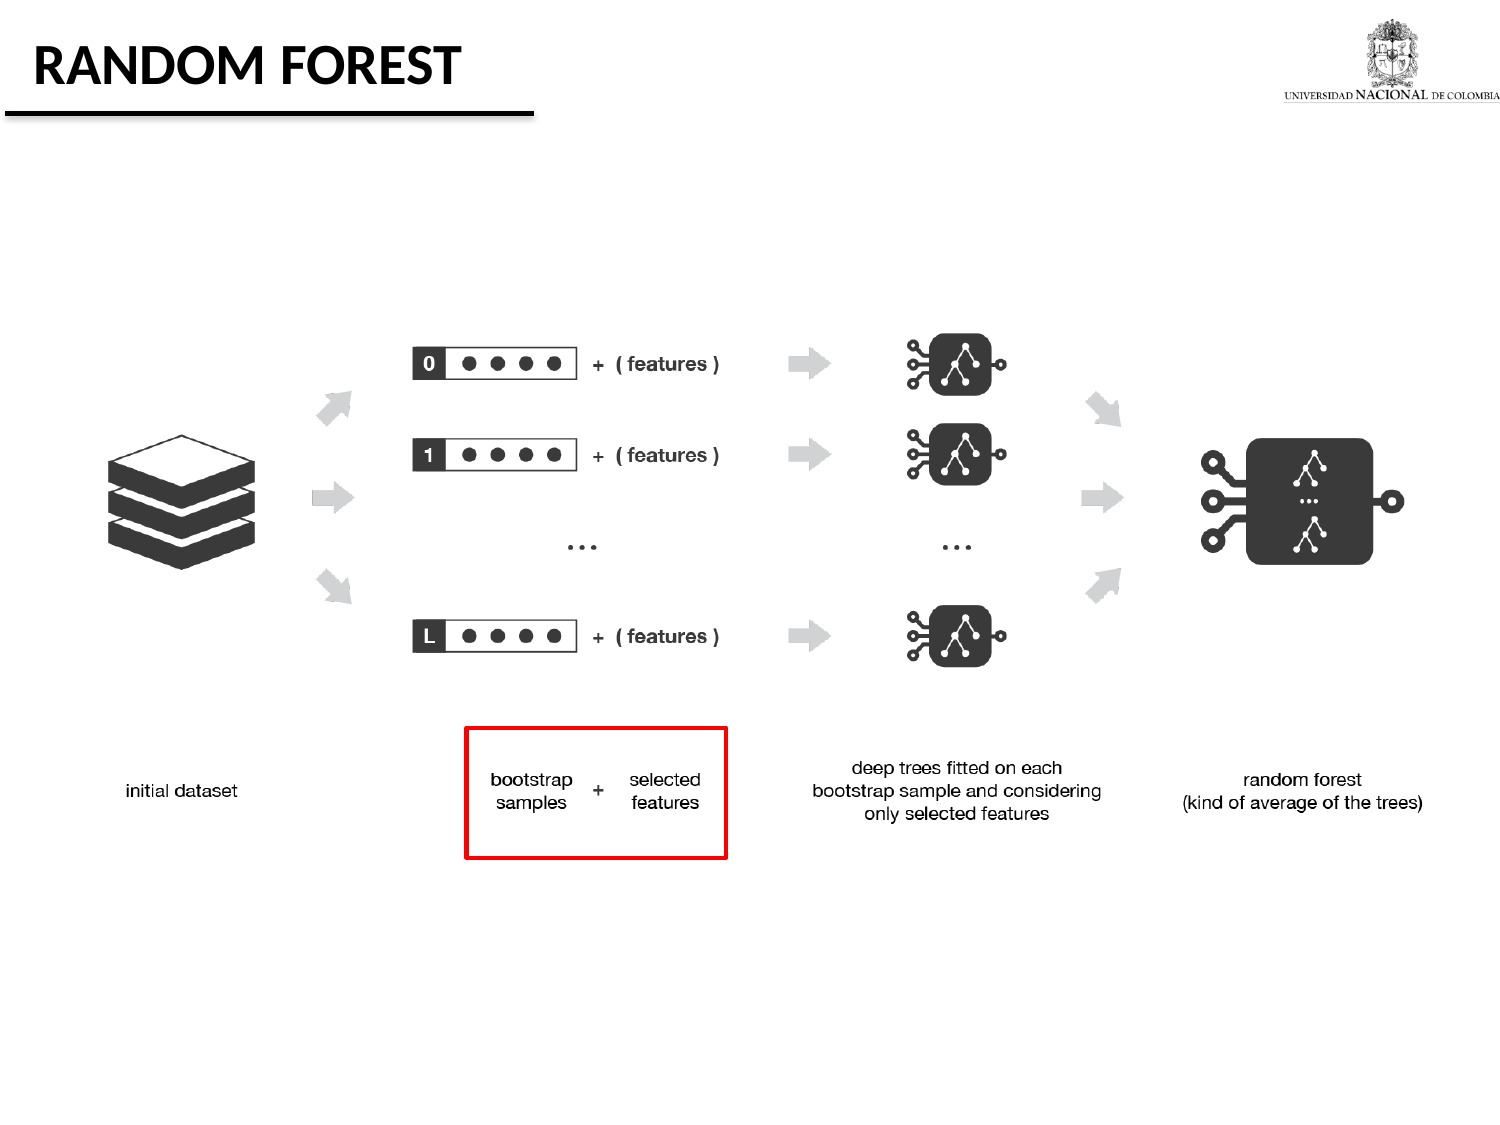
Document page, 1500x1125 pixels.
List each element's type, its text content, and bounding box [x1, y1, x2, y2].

picture [41, 266, 1471, 870]
picture [1283, 18, 1500, 106]
text_box RANDOM FOREST [18, 19, 478, 104]
